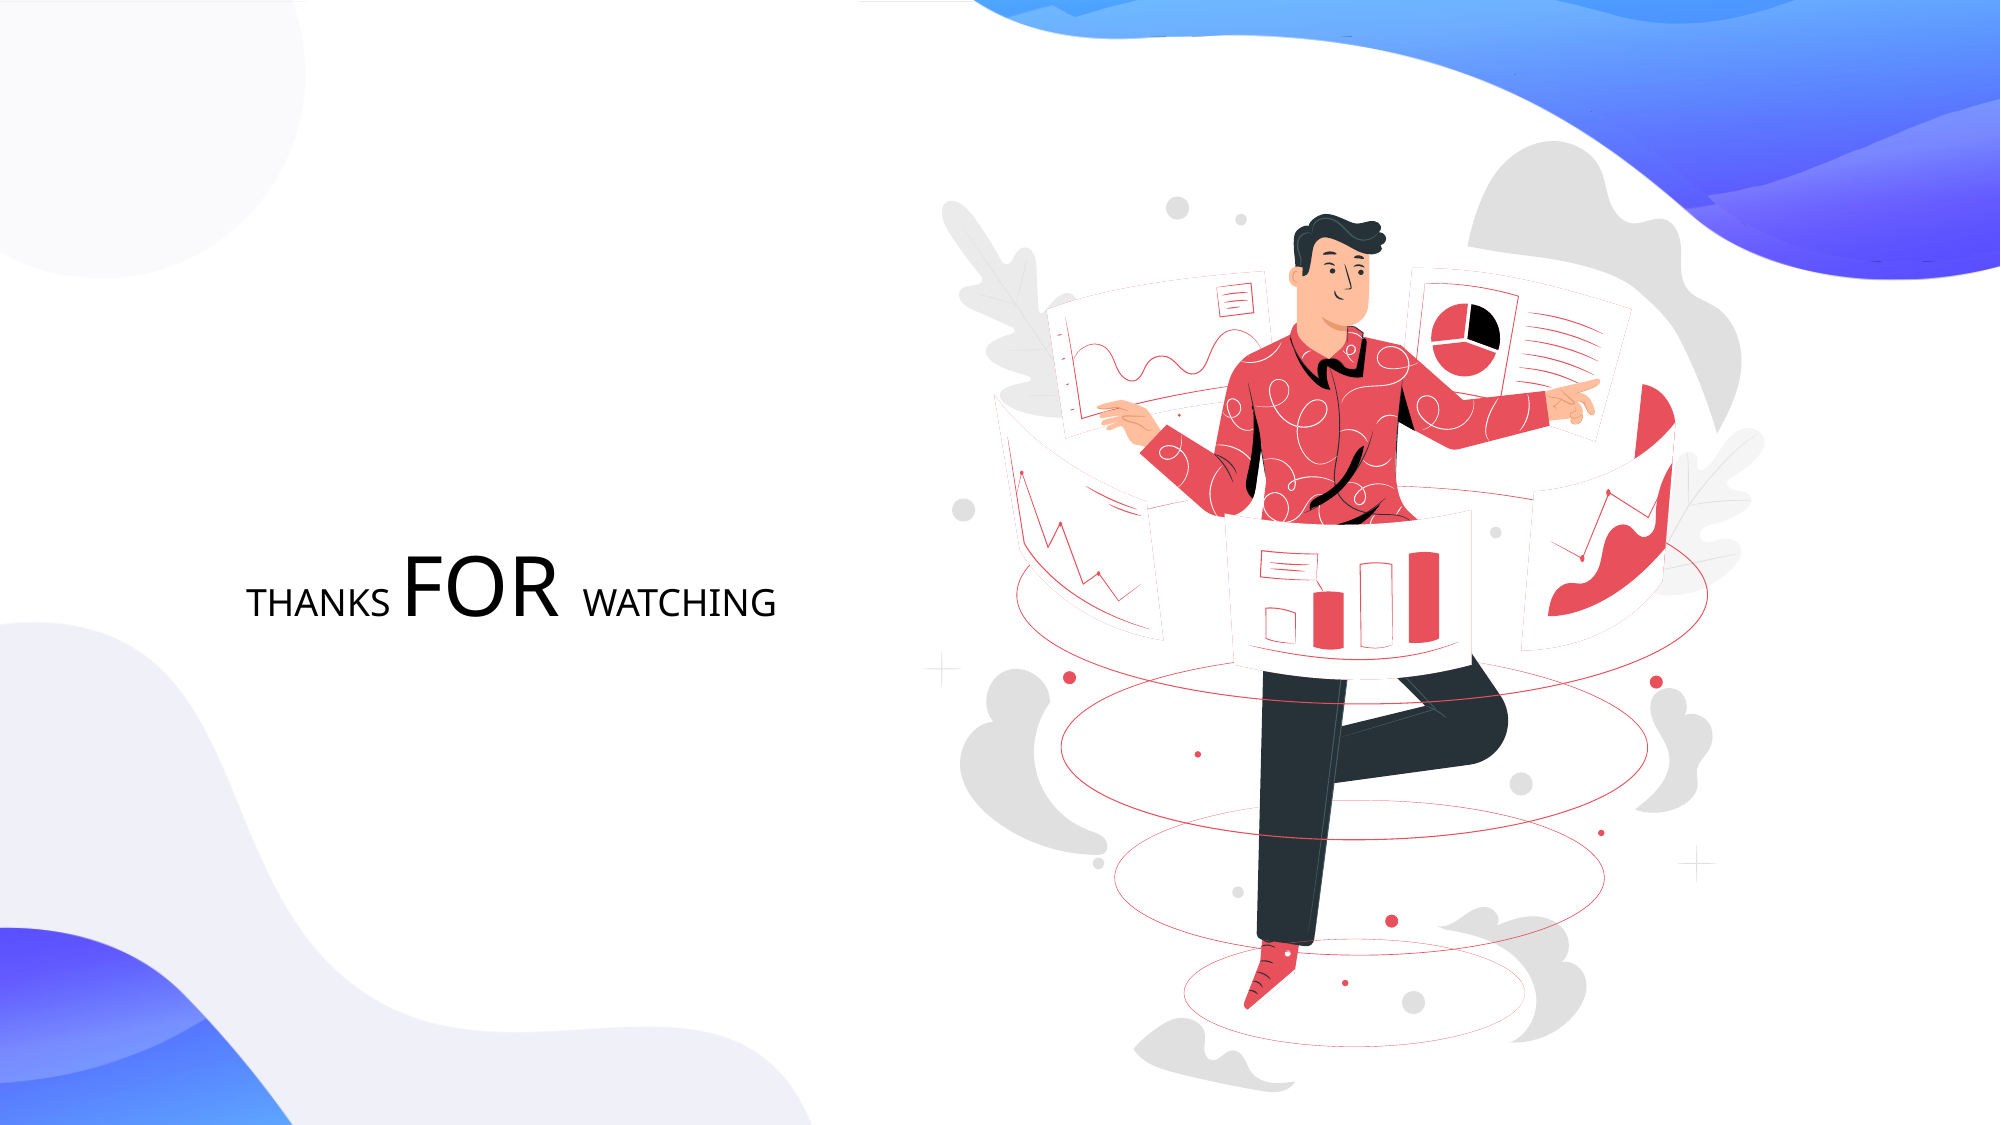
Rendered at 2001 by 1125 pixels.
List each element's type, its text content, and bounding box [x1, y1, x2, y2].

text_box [922, 140, 1766, 1092]
text_box THANKS FOR WATCHING [231, 525, 854, 641]
picture [0, 0, 2000, 1125]
text_box [95, 37, 2000, 1110]
